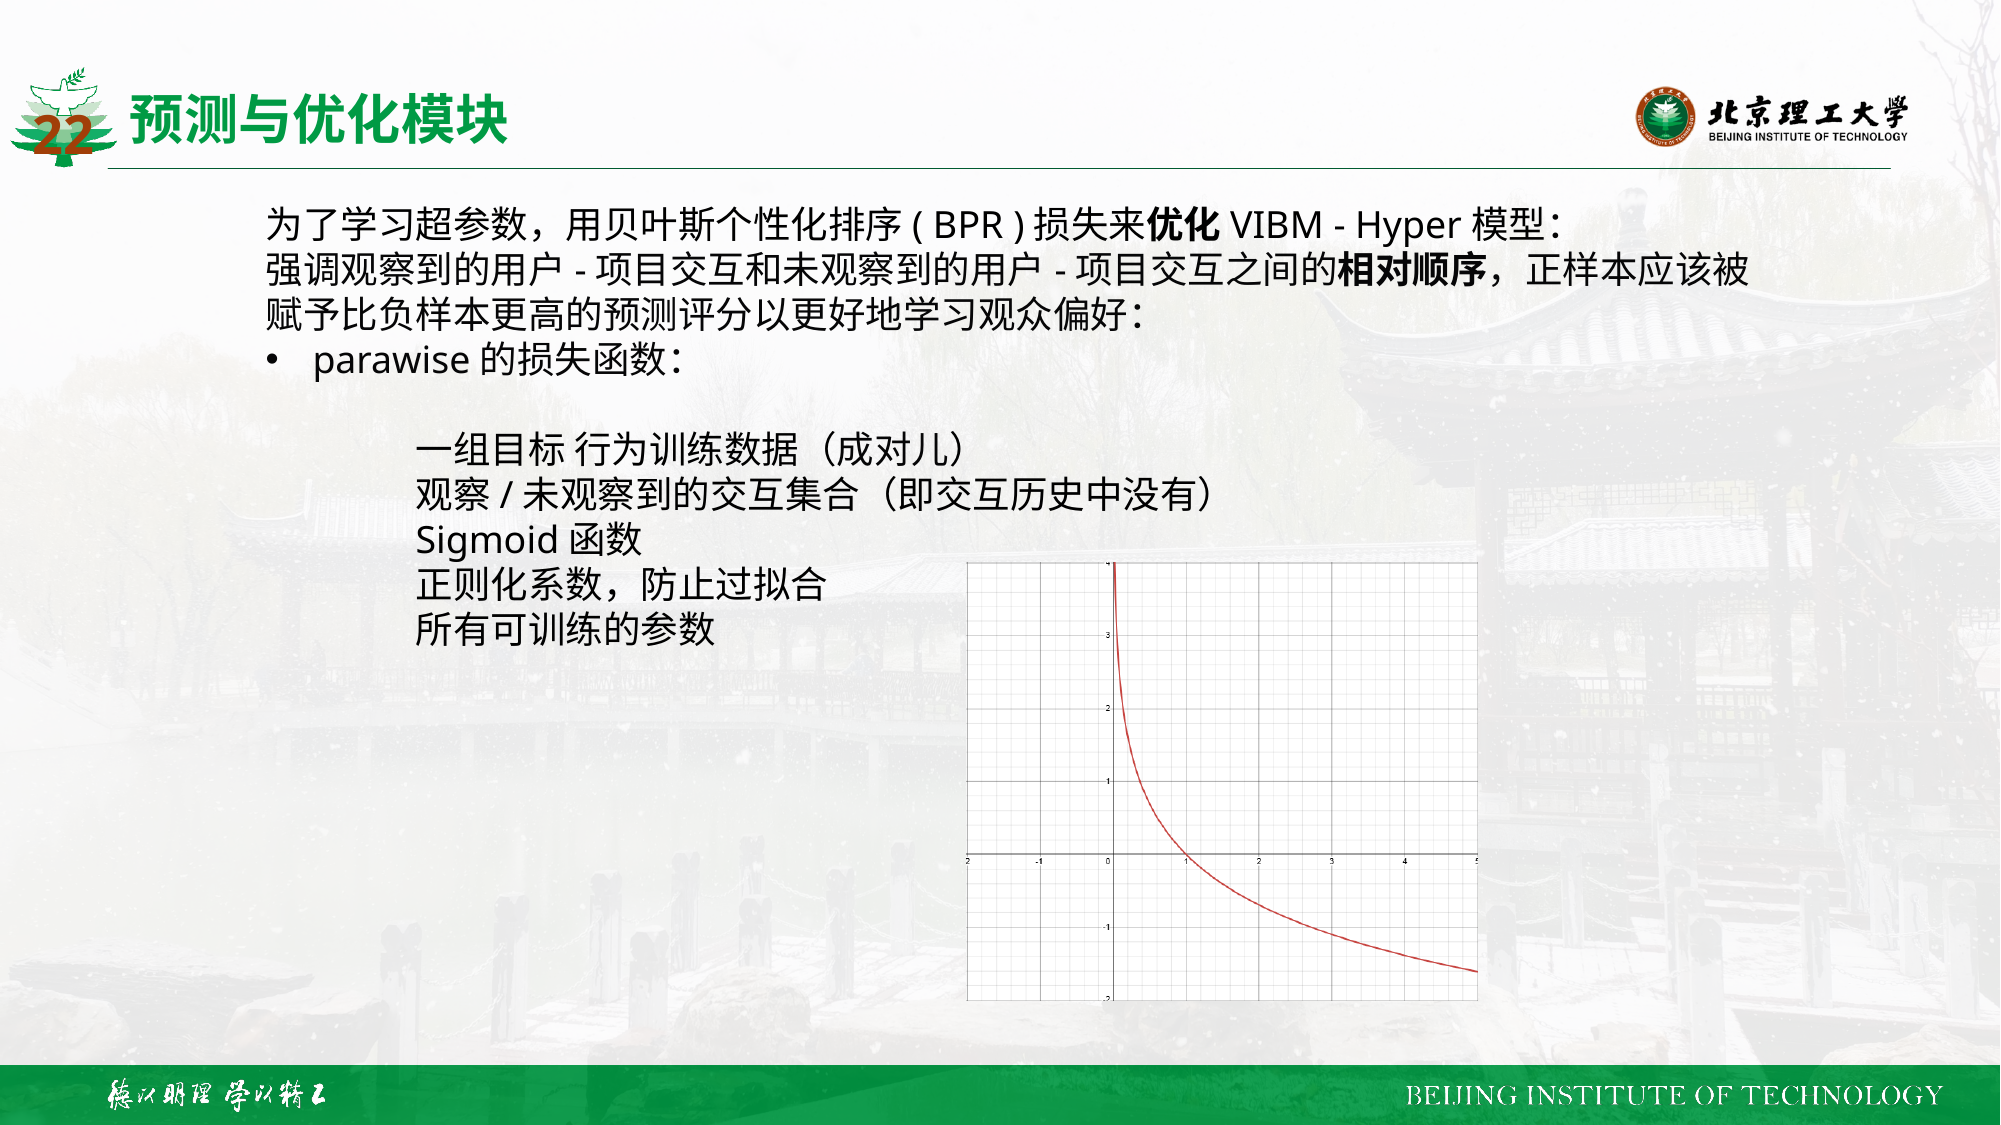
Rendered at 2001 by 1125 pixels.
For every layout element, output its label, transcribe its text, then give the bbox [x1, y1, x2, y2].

picture [1387, 1063, 2001, 1125]
picture [1635, 86, 1908, 147]
picture [92, 1068, 340, 1118]
picture [2, 59, 125, 175]
title 预测与优化模块 [129, 94, 1330, 151]
picture [966, 562, 1478, 1001]
